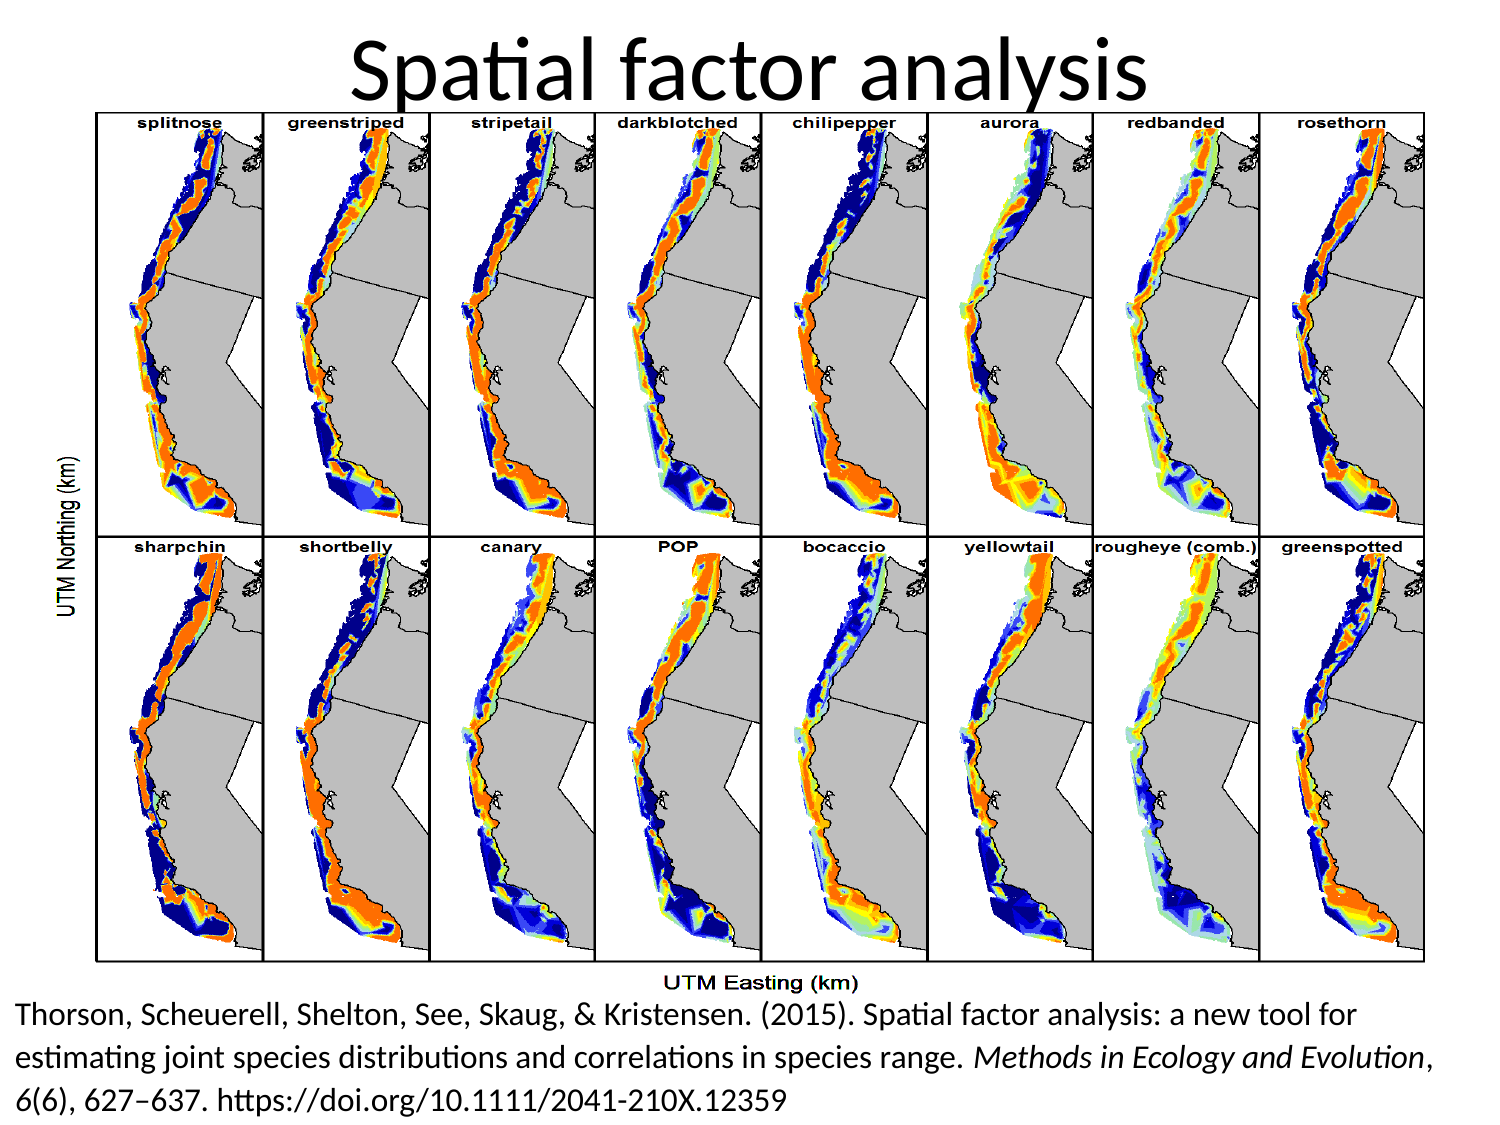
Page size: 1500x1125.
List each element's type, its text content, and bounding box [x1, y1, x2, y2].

text_box Thorson, Scheuerell, Shelton, See, Skaug, & Kristensen. (2015). Spatial factor analysis: a new tool for estimating joint species distributions and correlations in species range. Methods in Ecology and Evolution, 6(6), 627–637. https://doi.org/10.1111/2041-210X.12359 [0, 982, 1500, 1125]
text_box Spatial factor analysis [74, 1, 1425, 111]
picture [0, 112, 1426, 999]
